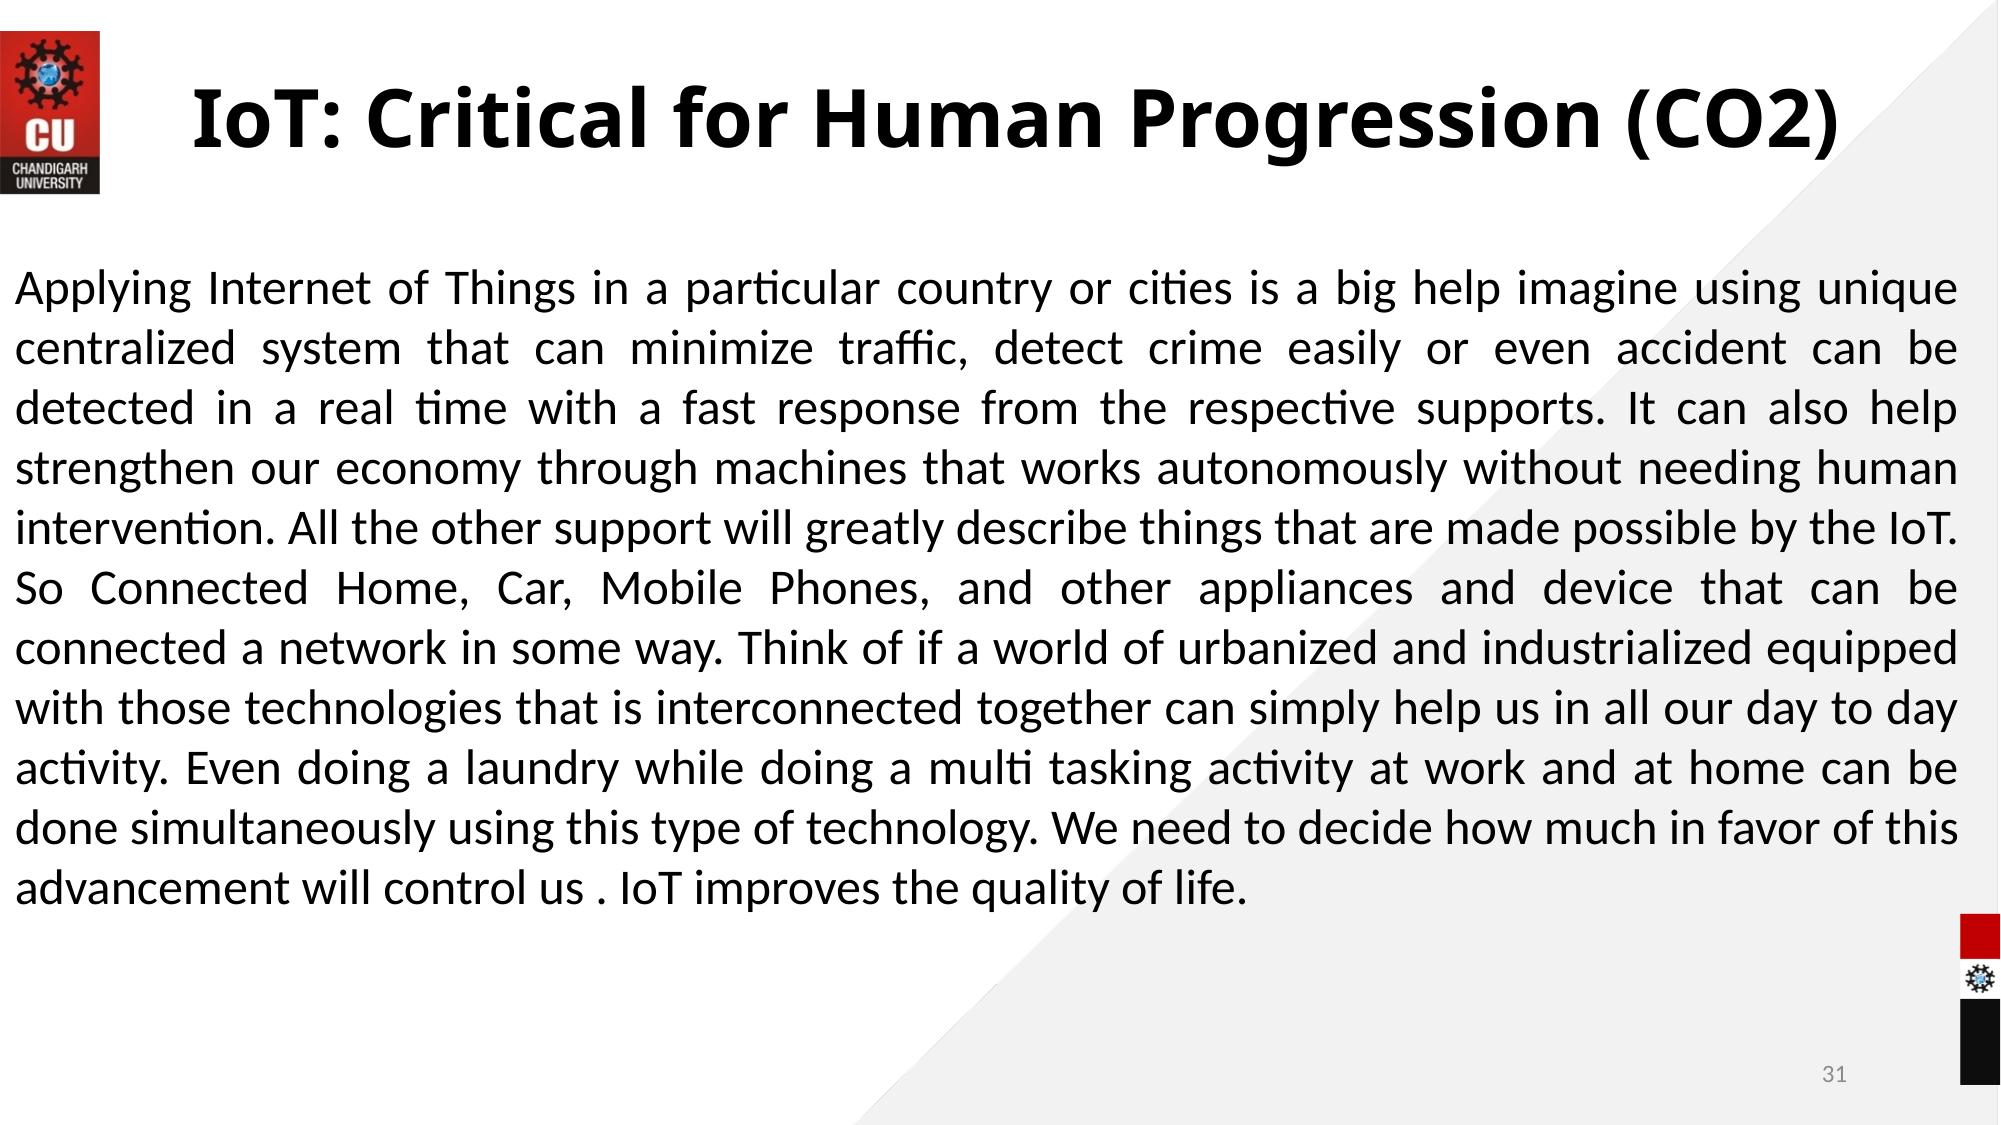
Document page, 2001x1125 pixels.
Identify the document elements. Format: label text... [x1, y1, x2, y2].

text_box Applying Internet of Things in a particular country or cities is a big help imagine using unique centralized system that can minimize traffic, detect crime easily or even accident can be detected in a real time with a fast response from the respective supports. It can also help strengthen our economy through machines that works autonomously without needing human intervention. All the other support will greatly describe things that are made possible by the IoT. So Connected Home, Car, Mobile Phones, and other appliances and device that can be connected a network in some way. Think of if a world of urbanized and industrialized equipped with those technologies that is interconnected together can simply help us in all our day to day activity. Even doing a laundry while doing a multi tasking activity at work and at home can be done simultaneously using this type of technology. We need to decide how much in favor of this advancement will control us . IoT improves the quality of life. [0, 187, 1975, 968]
picture [0, 0, 2001, 1125]
title IoT: Critical for Human Progression (CO2) [172, 59, 1863, 184]
slide_number 31 [1412, 1042, 1863, 1103]
